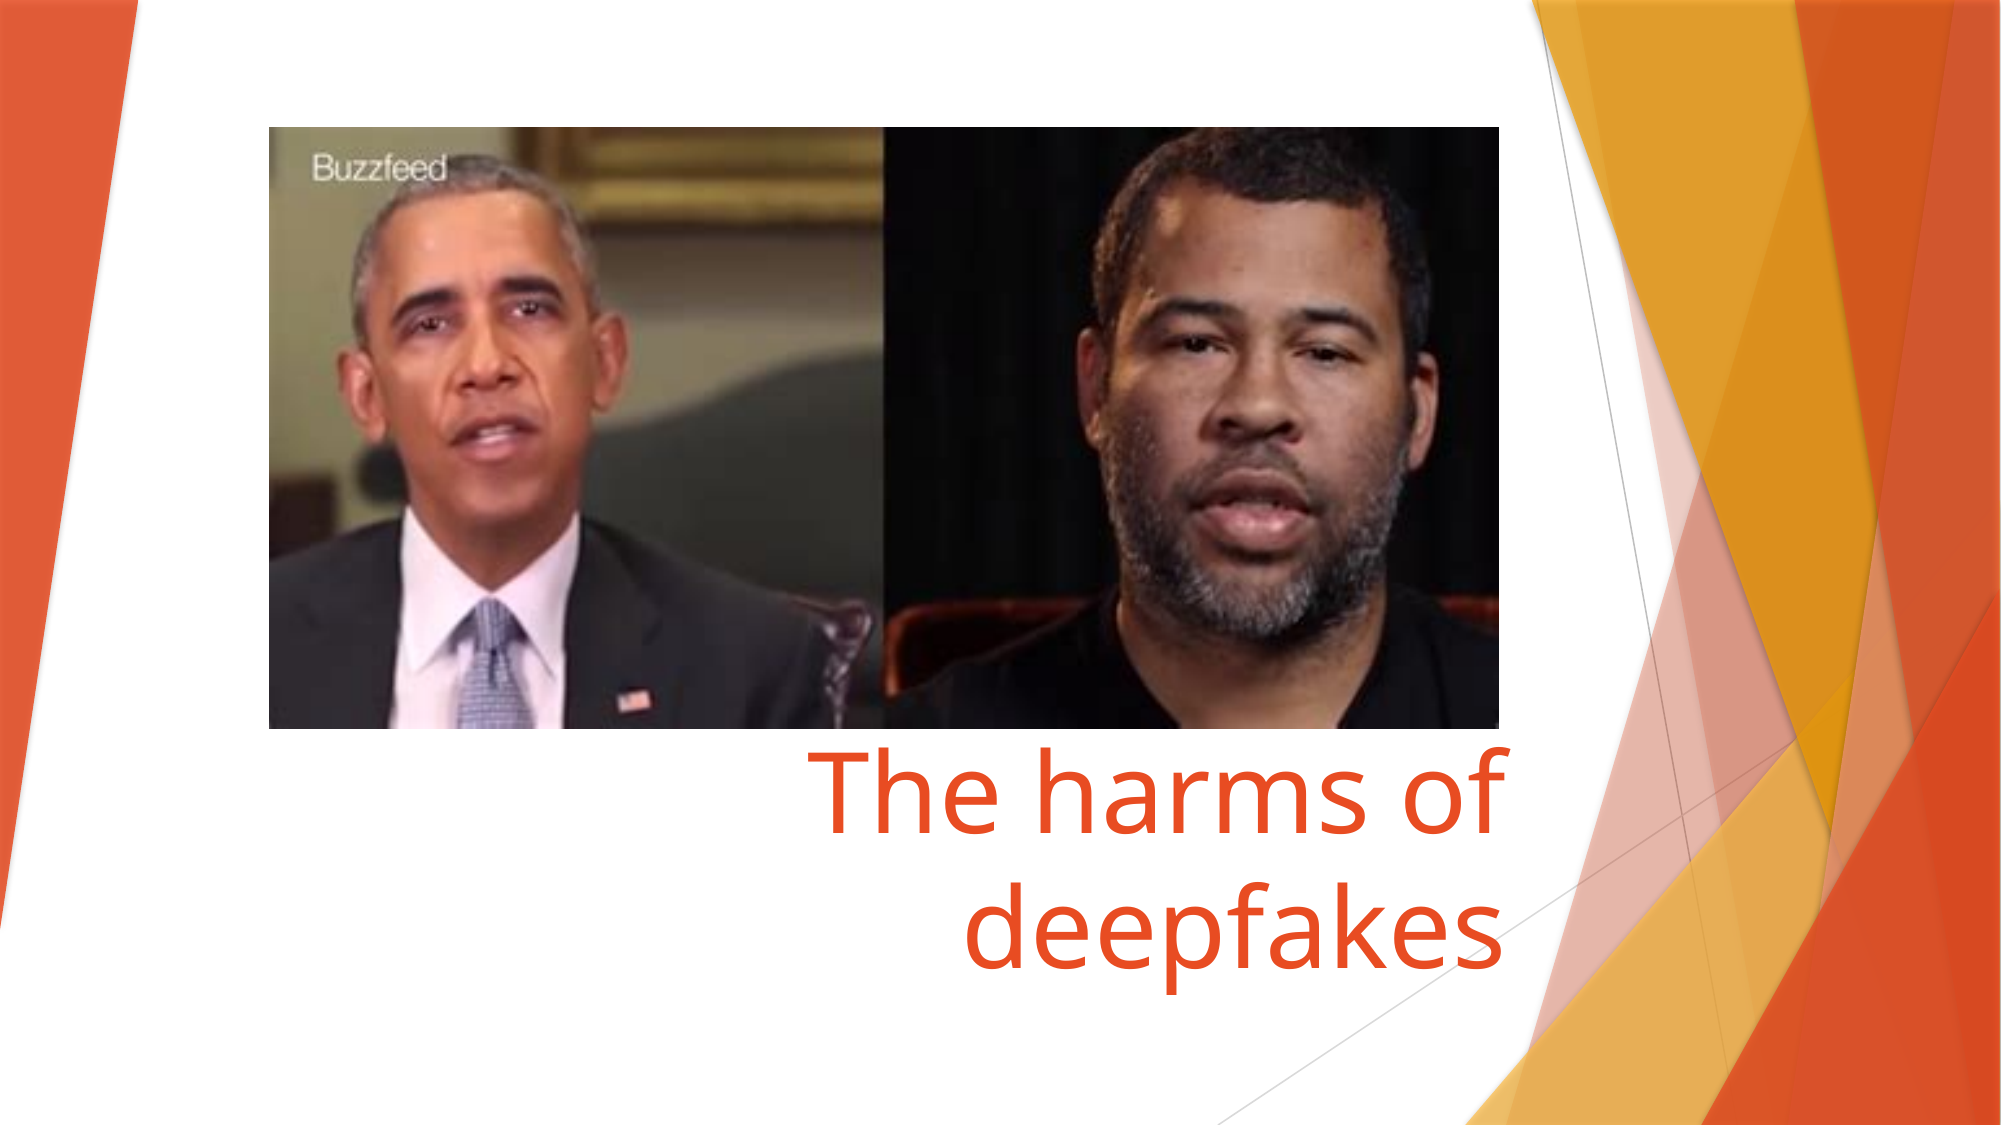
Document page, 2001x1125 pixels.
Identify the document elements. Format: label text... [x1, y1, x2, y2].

title The harms of deepfakes [247, 728, 1522, 999]
picture [269, 126, 1500, 730]
